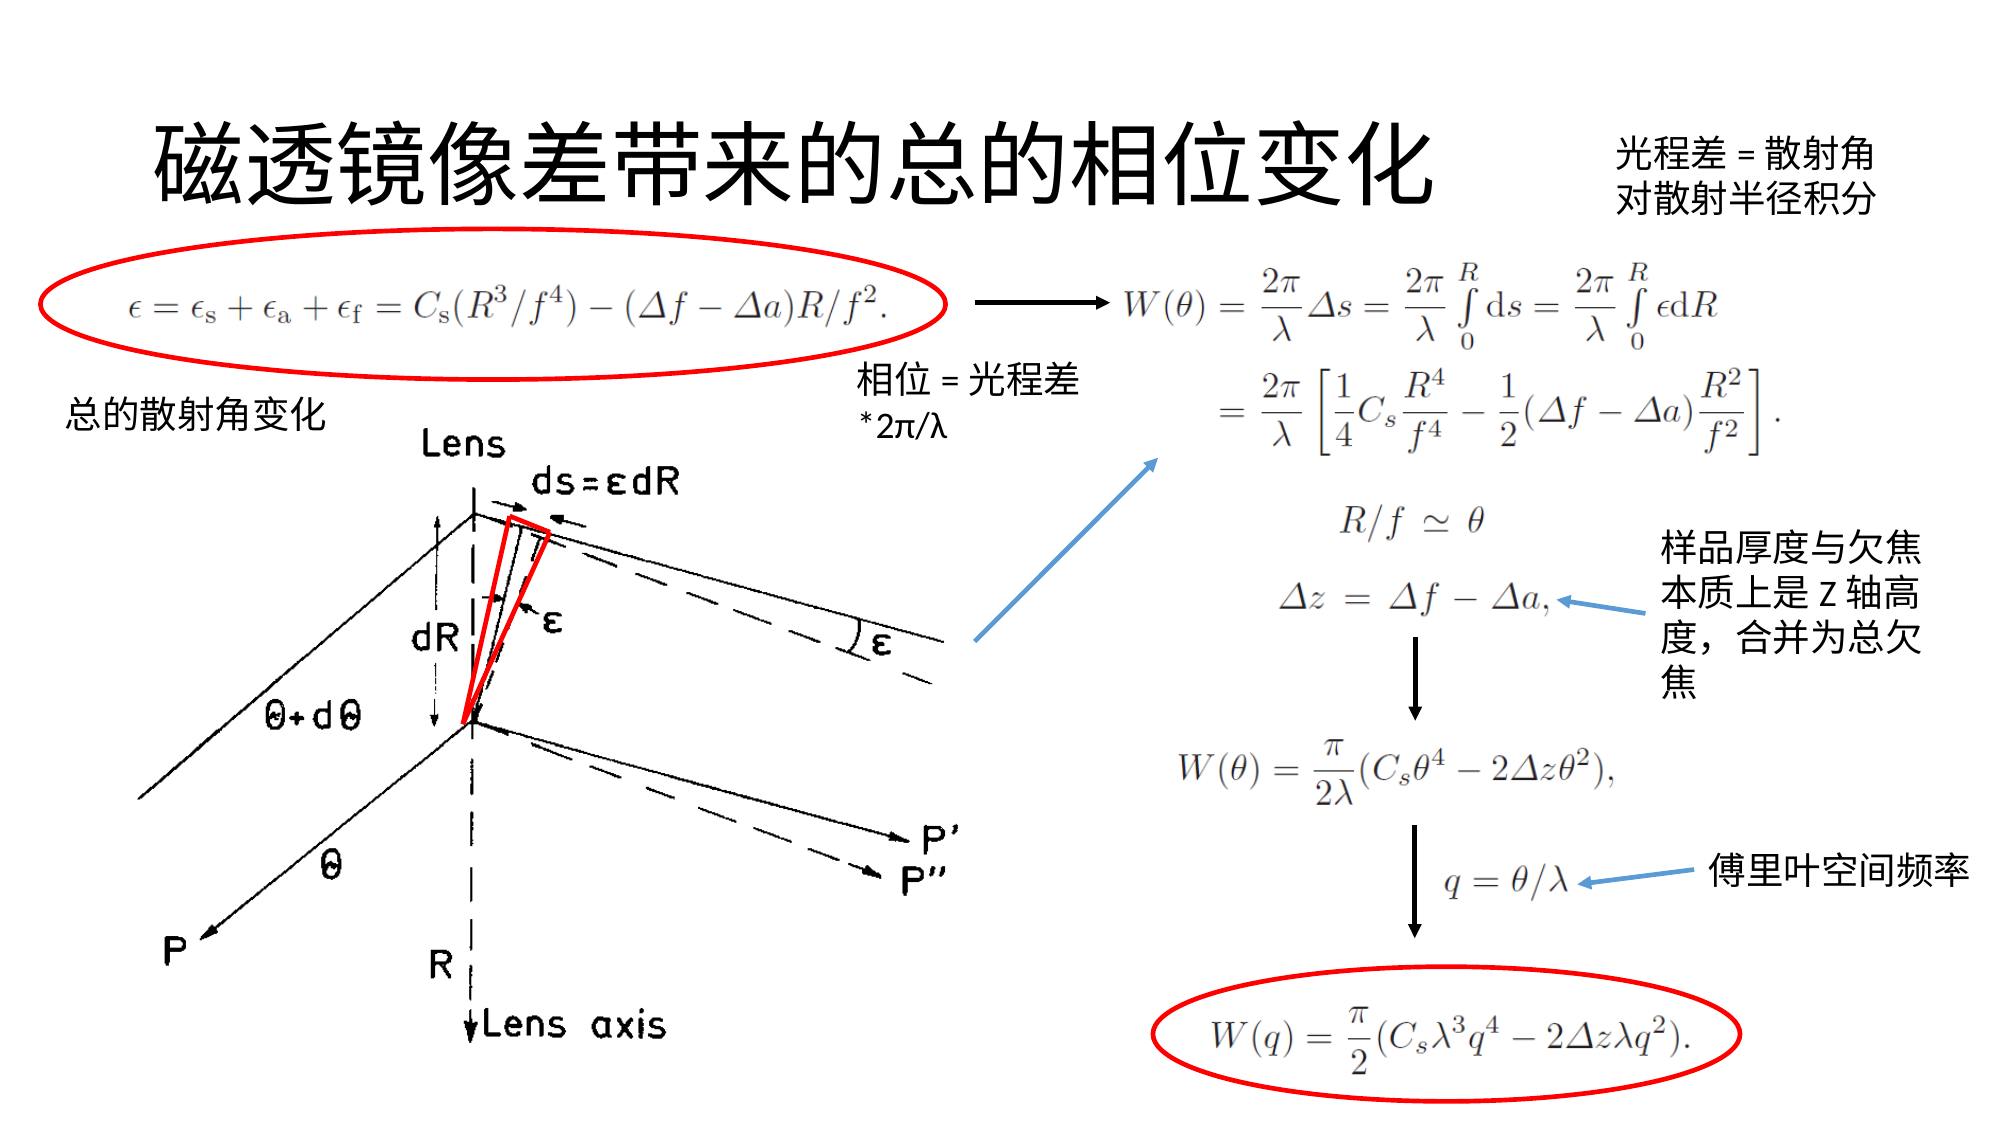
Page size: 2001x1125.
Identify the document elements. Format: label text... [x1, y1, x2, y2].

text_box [462, 516, 510, 725]
picture [1437, 847, 1578, 921]
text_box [974, 457, 1158, 642]
picture [137, 427, 959, 1043]
text_box 样品厚度与欠焦本质上是Z轴高度，合并为总欠焦 [1645, 516, 1968, 711]
title 磁透镜像差带来的总的相位变化 [137, 59, 1863, 278]
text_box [1556, 591, 1646, 600]
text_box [509, 516, 551, 533]
text_box [1151, 965, 1742, 1071]
text_box 傅里叶空间频率 [1694, 839, 1995, 900]
picture [1272, 566, 1557, 633]
picture [116, 277, 900, 343]
text_box [39, 227, 947, 381]
picture [1336, 493, 1494, 545]
text_box [1235, 1082, 1658, 1103]
text_box 相位=光程差*2π/λ [842, 349, 1099, 454]
picture [1164, 736, 1626, 820]
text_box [510, 533, 550, 725]
text_box 总的散射角变化 [49, 383, 373, 444]
text_box 光程差=散射角对散射半径积分 [1600, 122, 1925, 228]
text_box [1577, 869, 1695, 885]
picture [1198, 998, 1695, 1082]
picture [1099, 251, 1794, 477]
